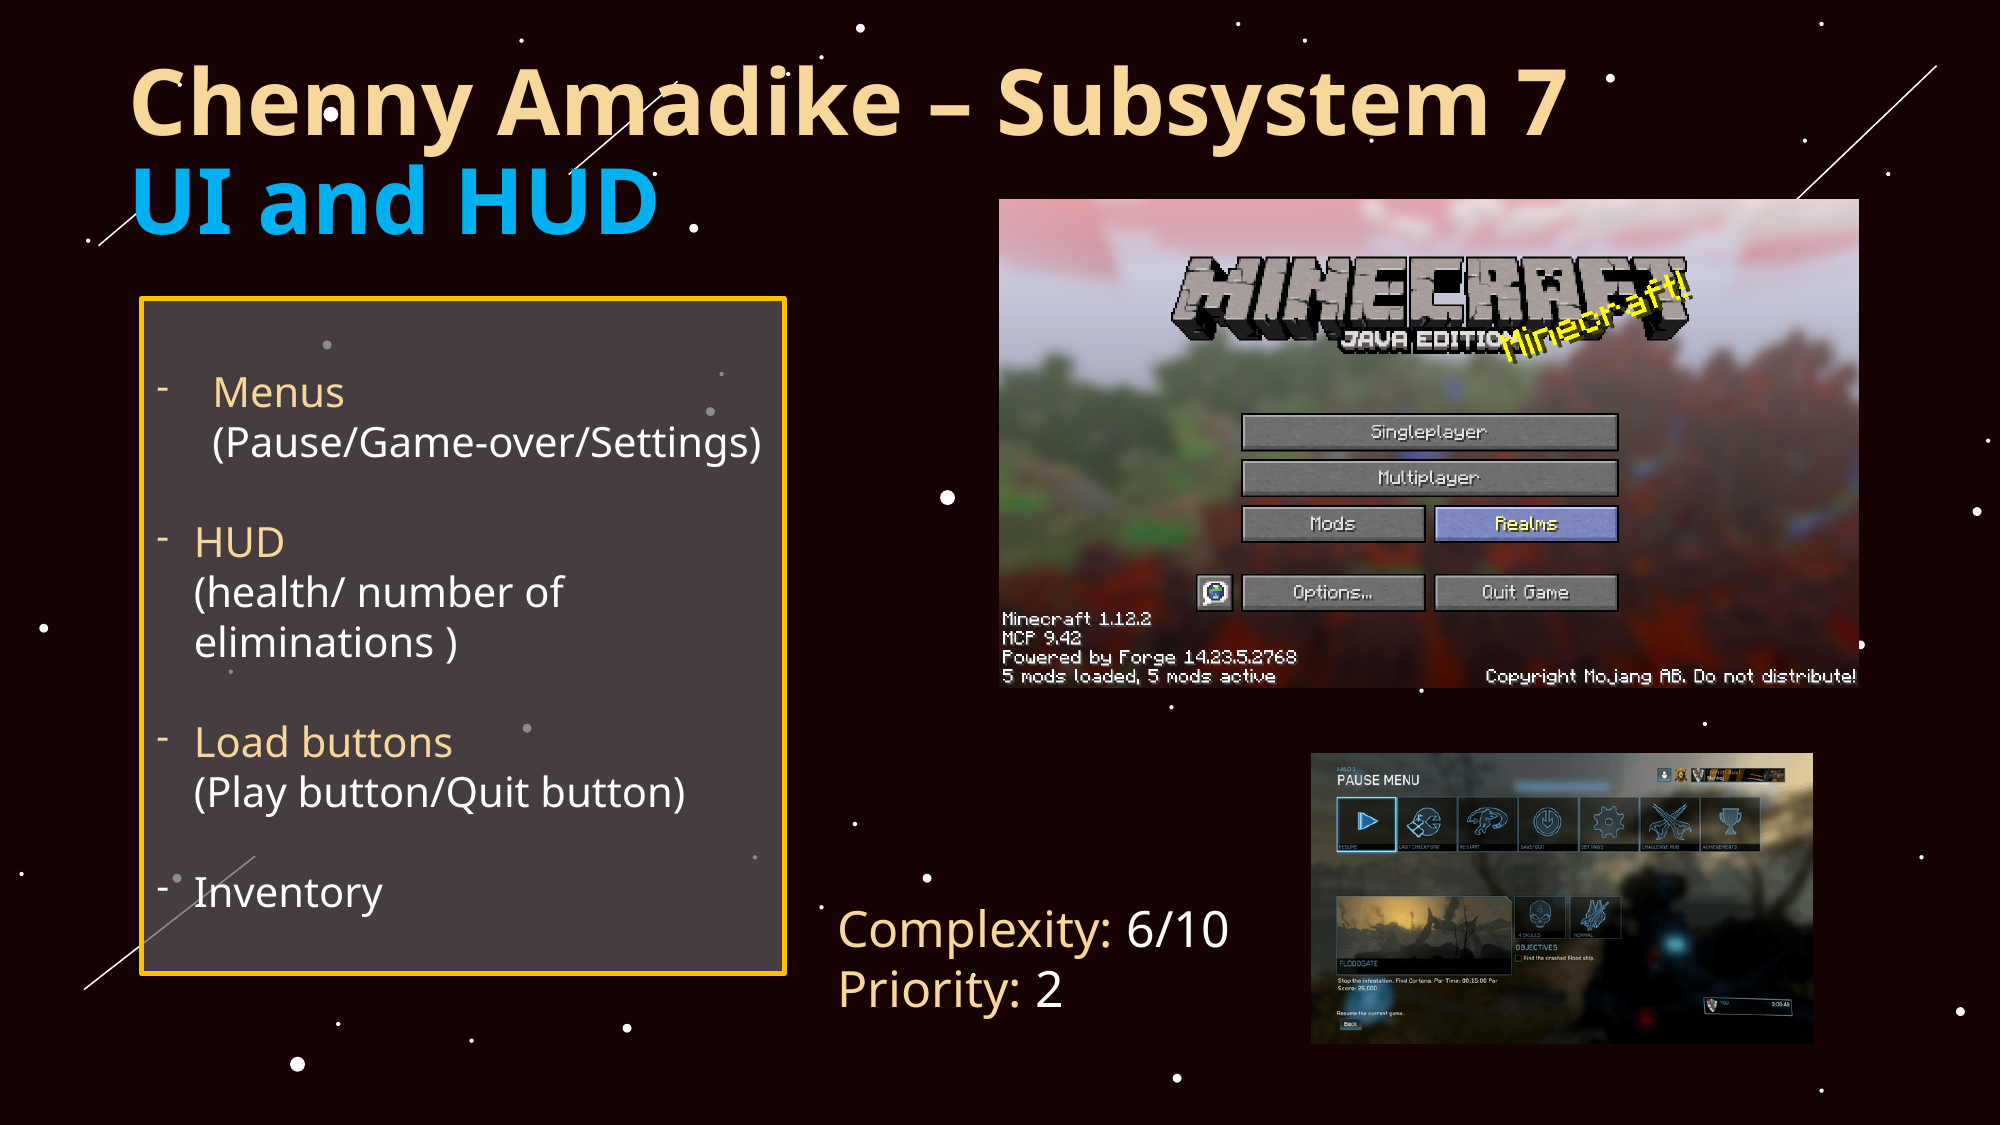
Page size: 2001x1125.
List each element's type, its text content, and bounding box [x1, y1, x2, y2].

text_box Chenny Amadike – Subsystem 7 UI and HUD [113, 48, 1748, 267]
picture [1311, 753, 1814, 1044]
picture [999, 199, 1860, 689]
text_box Complexity: 6/10 Priority: 2 [822, 830, 1585, 1116]
text_box ​ Menus (Pause/Game-over/Settings)​ HUD (health/ number of eliminations )​ Load buttons (Play button/Quit button) Inventory [141, 298, 785, 974]
